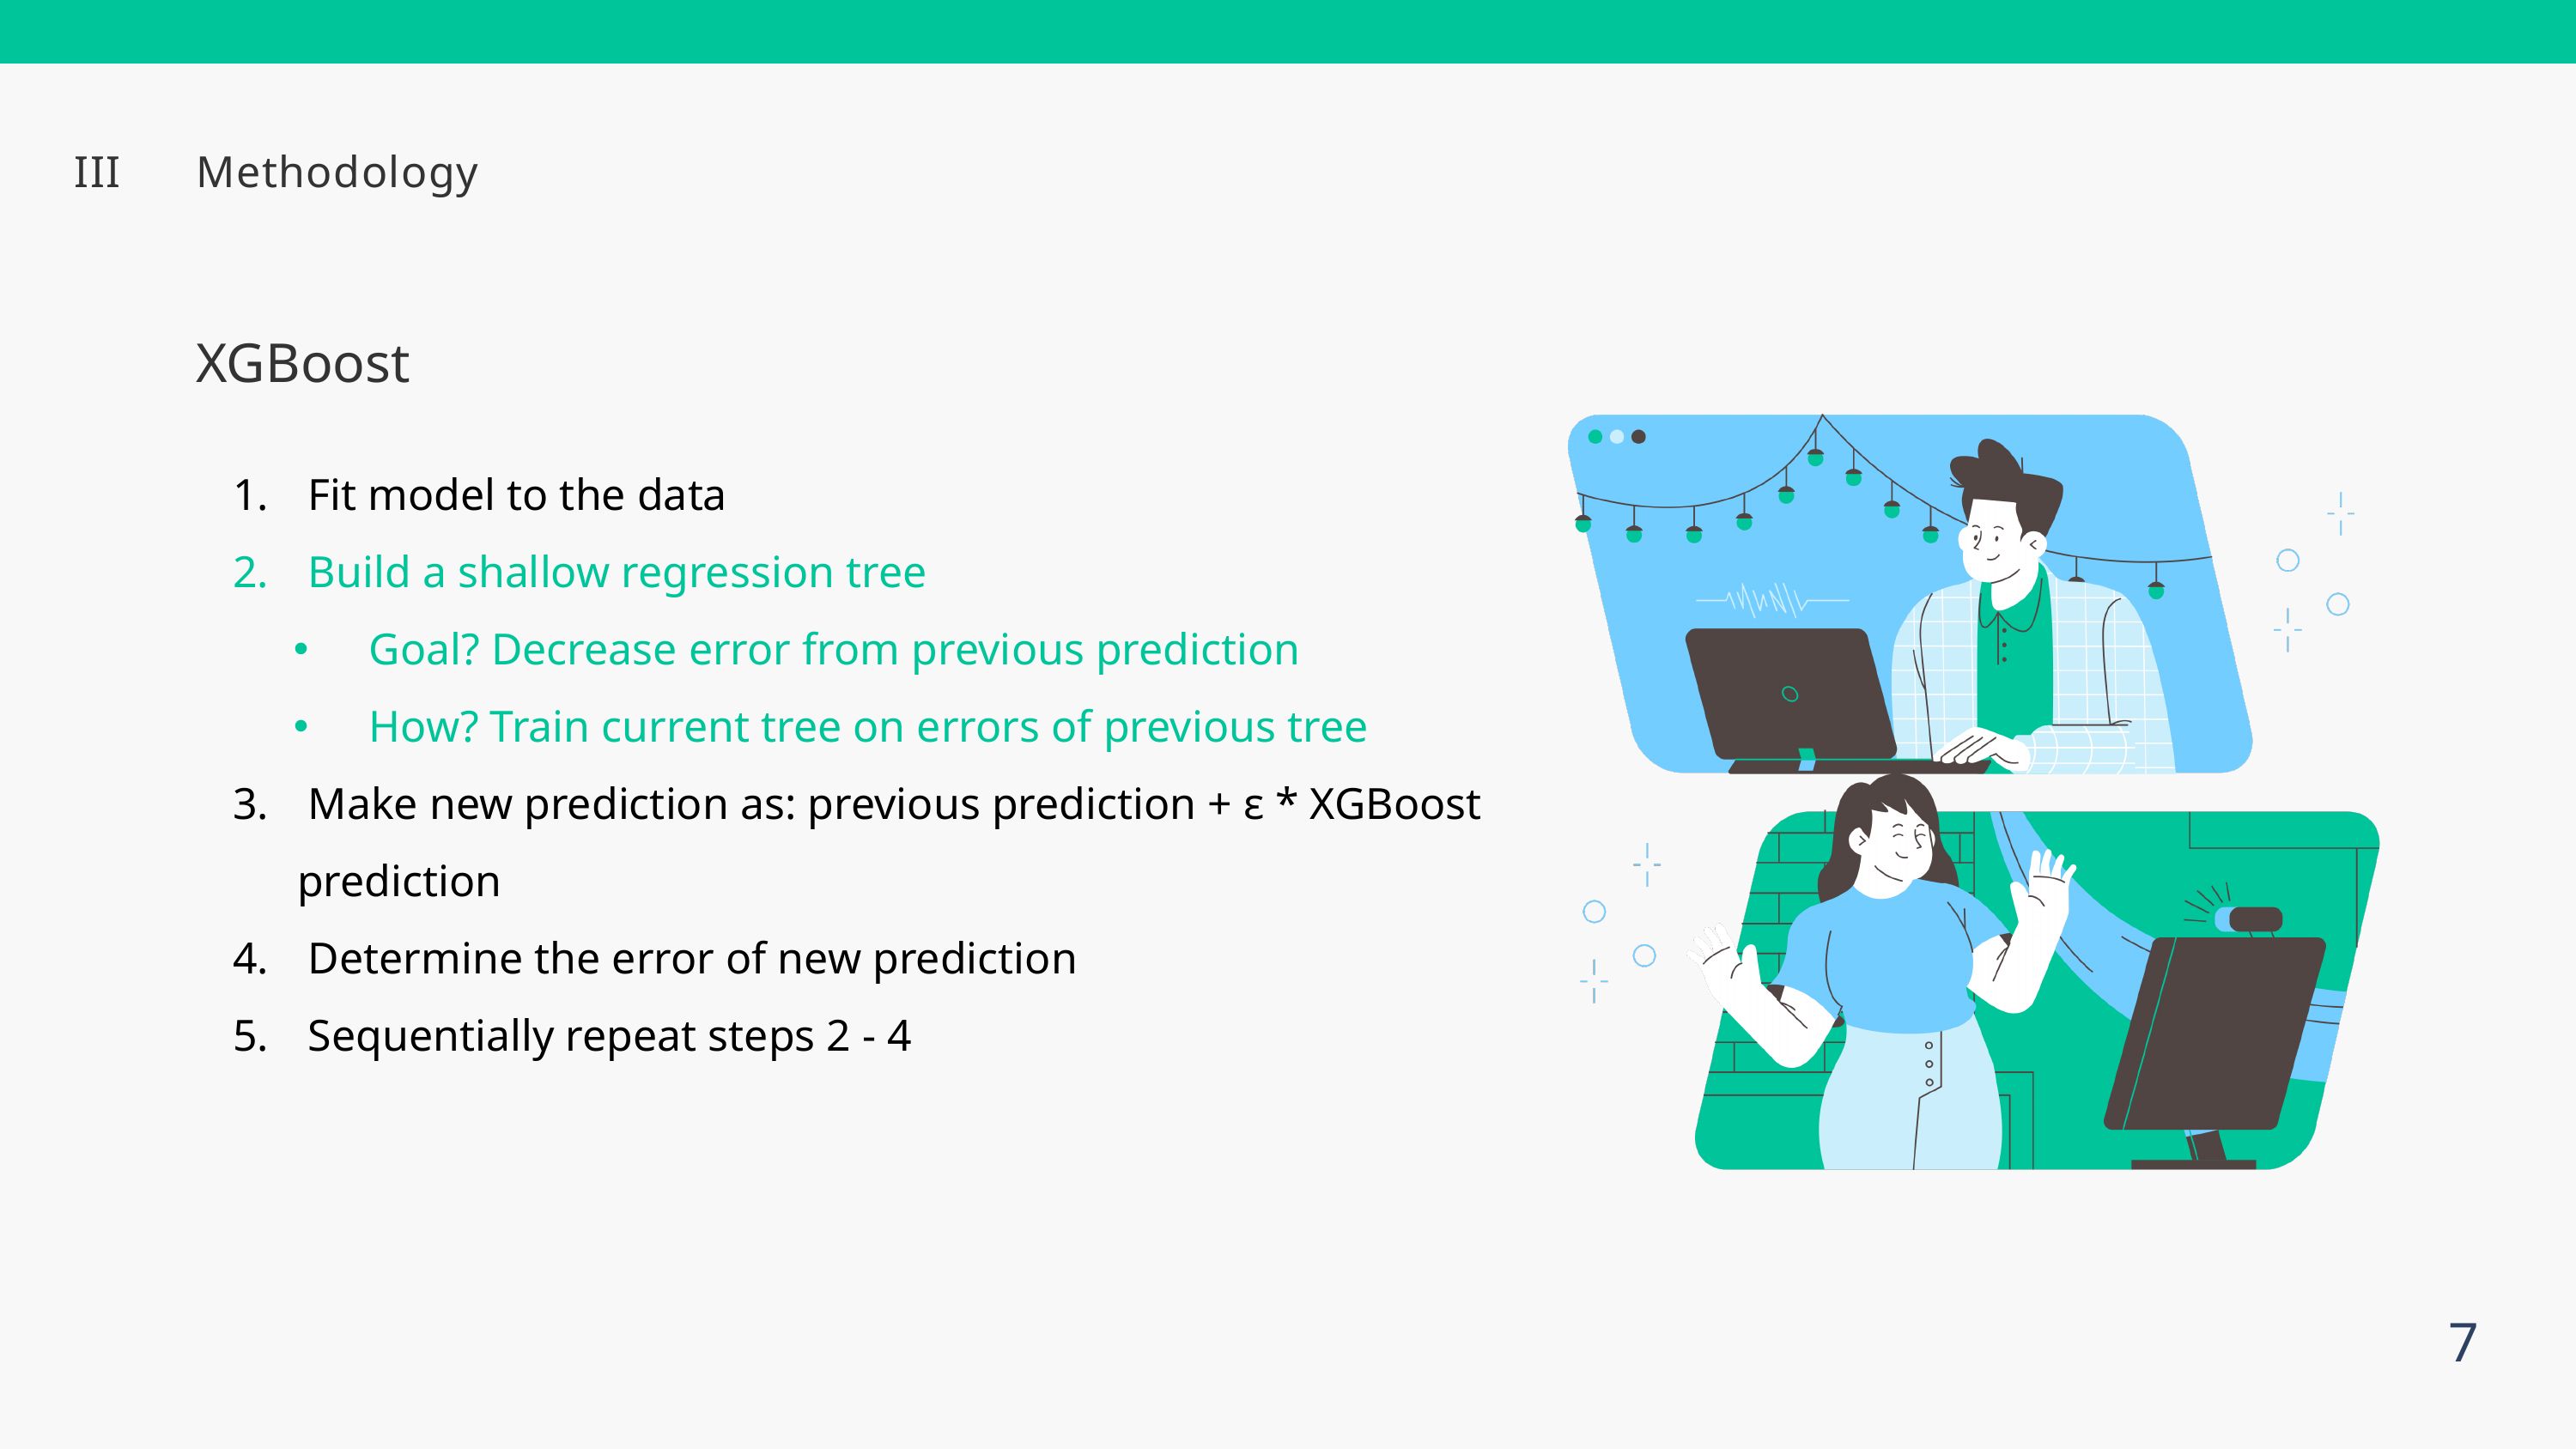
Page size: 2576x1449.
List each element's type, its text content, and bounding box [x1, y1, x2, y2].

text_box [0, 0, 2576, 64]
text_box Methodology [196, 144, 1689, 197]
text_box III [59, 144, 136, 197]
text_box 7 [2383, 1286, 2480, 1373]
text_box Fit model to the data Build a shallow regression tree Goal? Decrease error from previous prediction How? Train current tree on errors of previous tree Make new prediction as: previous prediction + ε * XGBoost prediction Determine the error of new prediction Sequentially repeat steps 2 - 4 [196, 441, 1508, 1060]
picture [1564, 414, 2384, 1171]
text_box XGBoost [196, 307, 761, 394]
